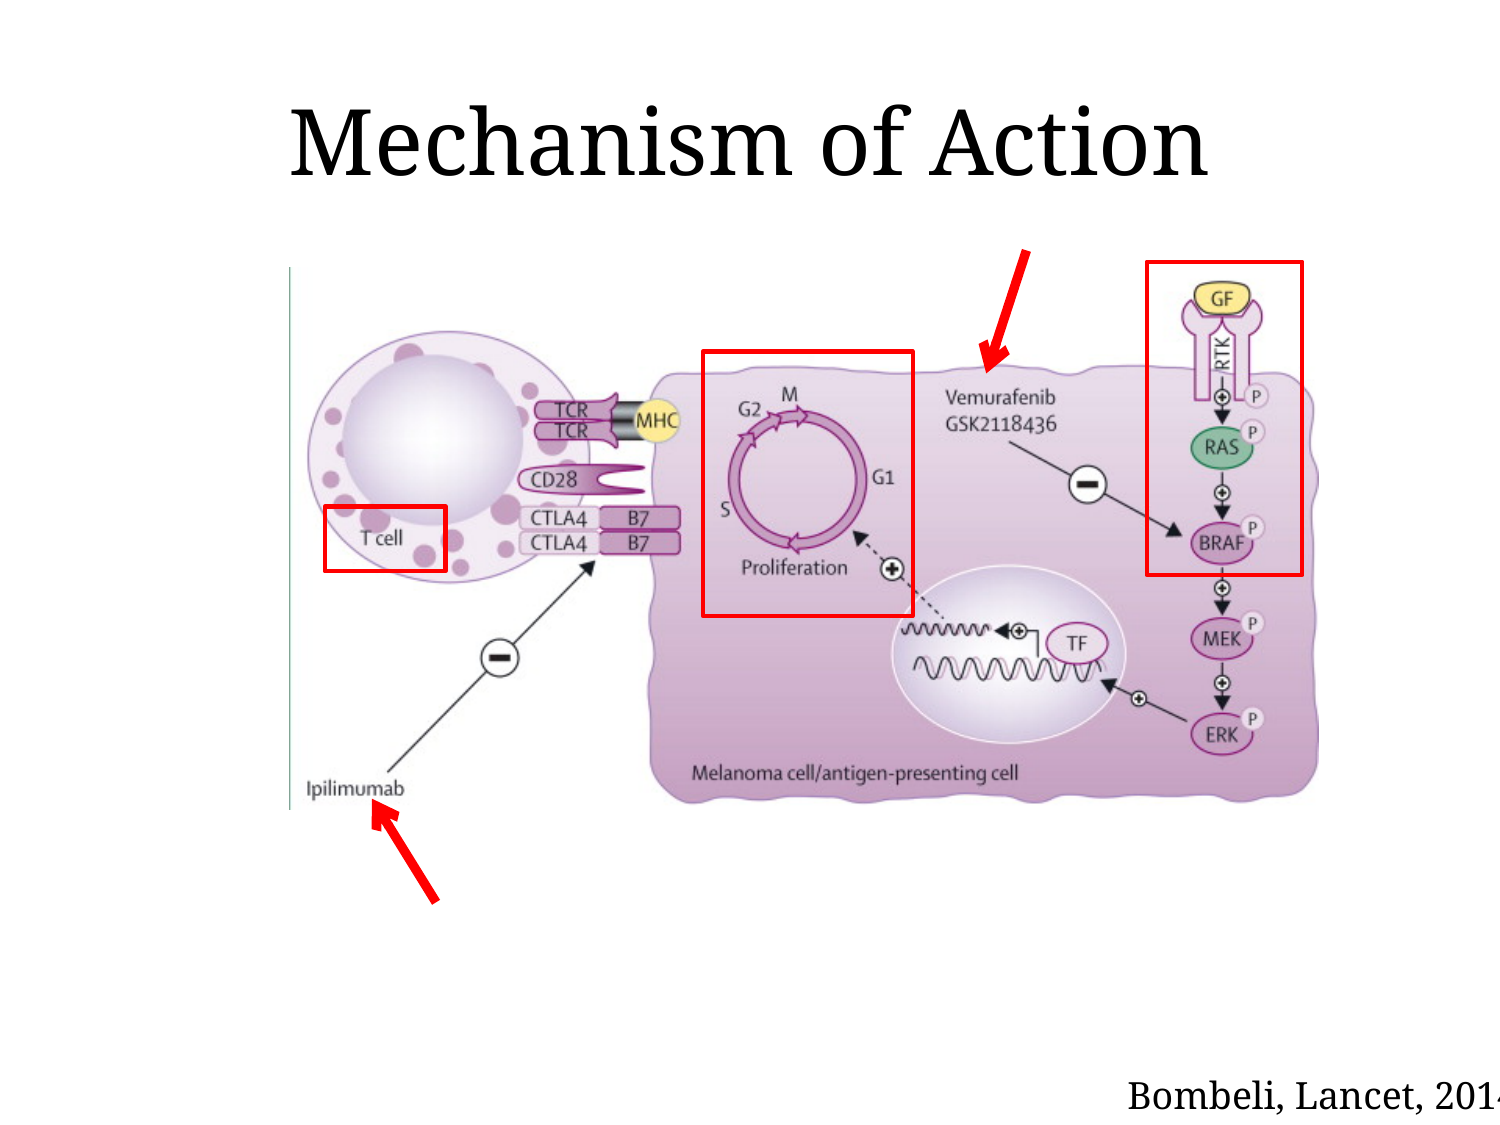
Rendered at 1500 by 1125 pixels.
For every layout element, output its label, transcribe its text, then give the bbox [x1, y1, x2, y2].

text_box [985, 250, 1027, 374]
text_box [1145, 260, 1304, 265]
picture [288, 266, 1320, 810]
title Mechanism of Action [75, 45, 1425, 233]
text_box Bombeli, Lancet, 2014 [1112, 1064, 1500, 1125]
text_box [371, 798, 437, 903]
